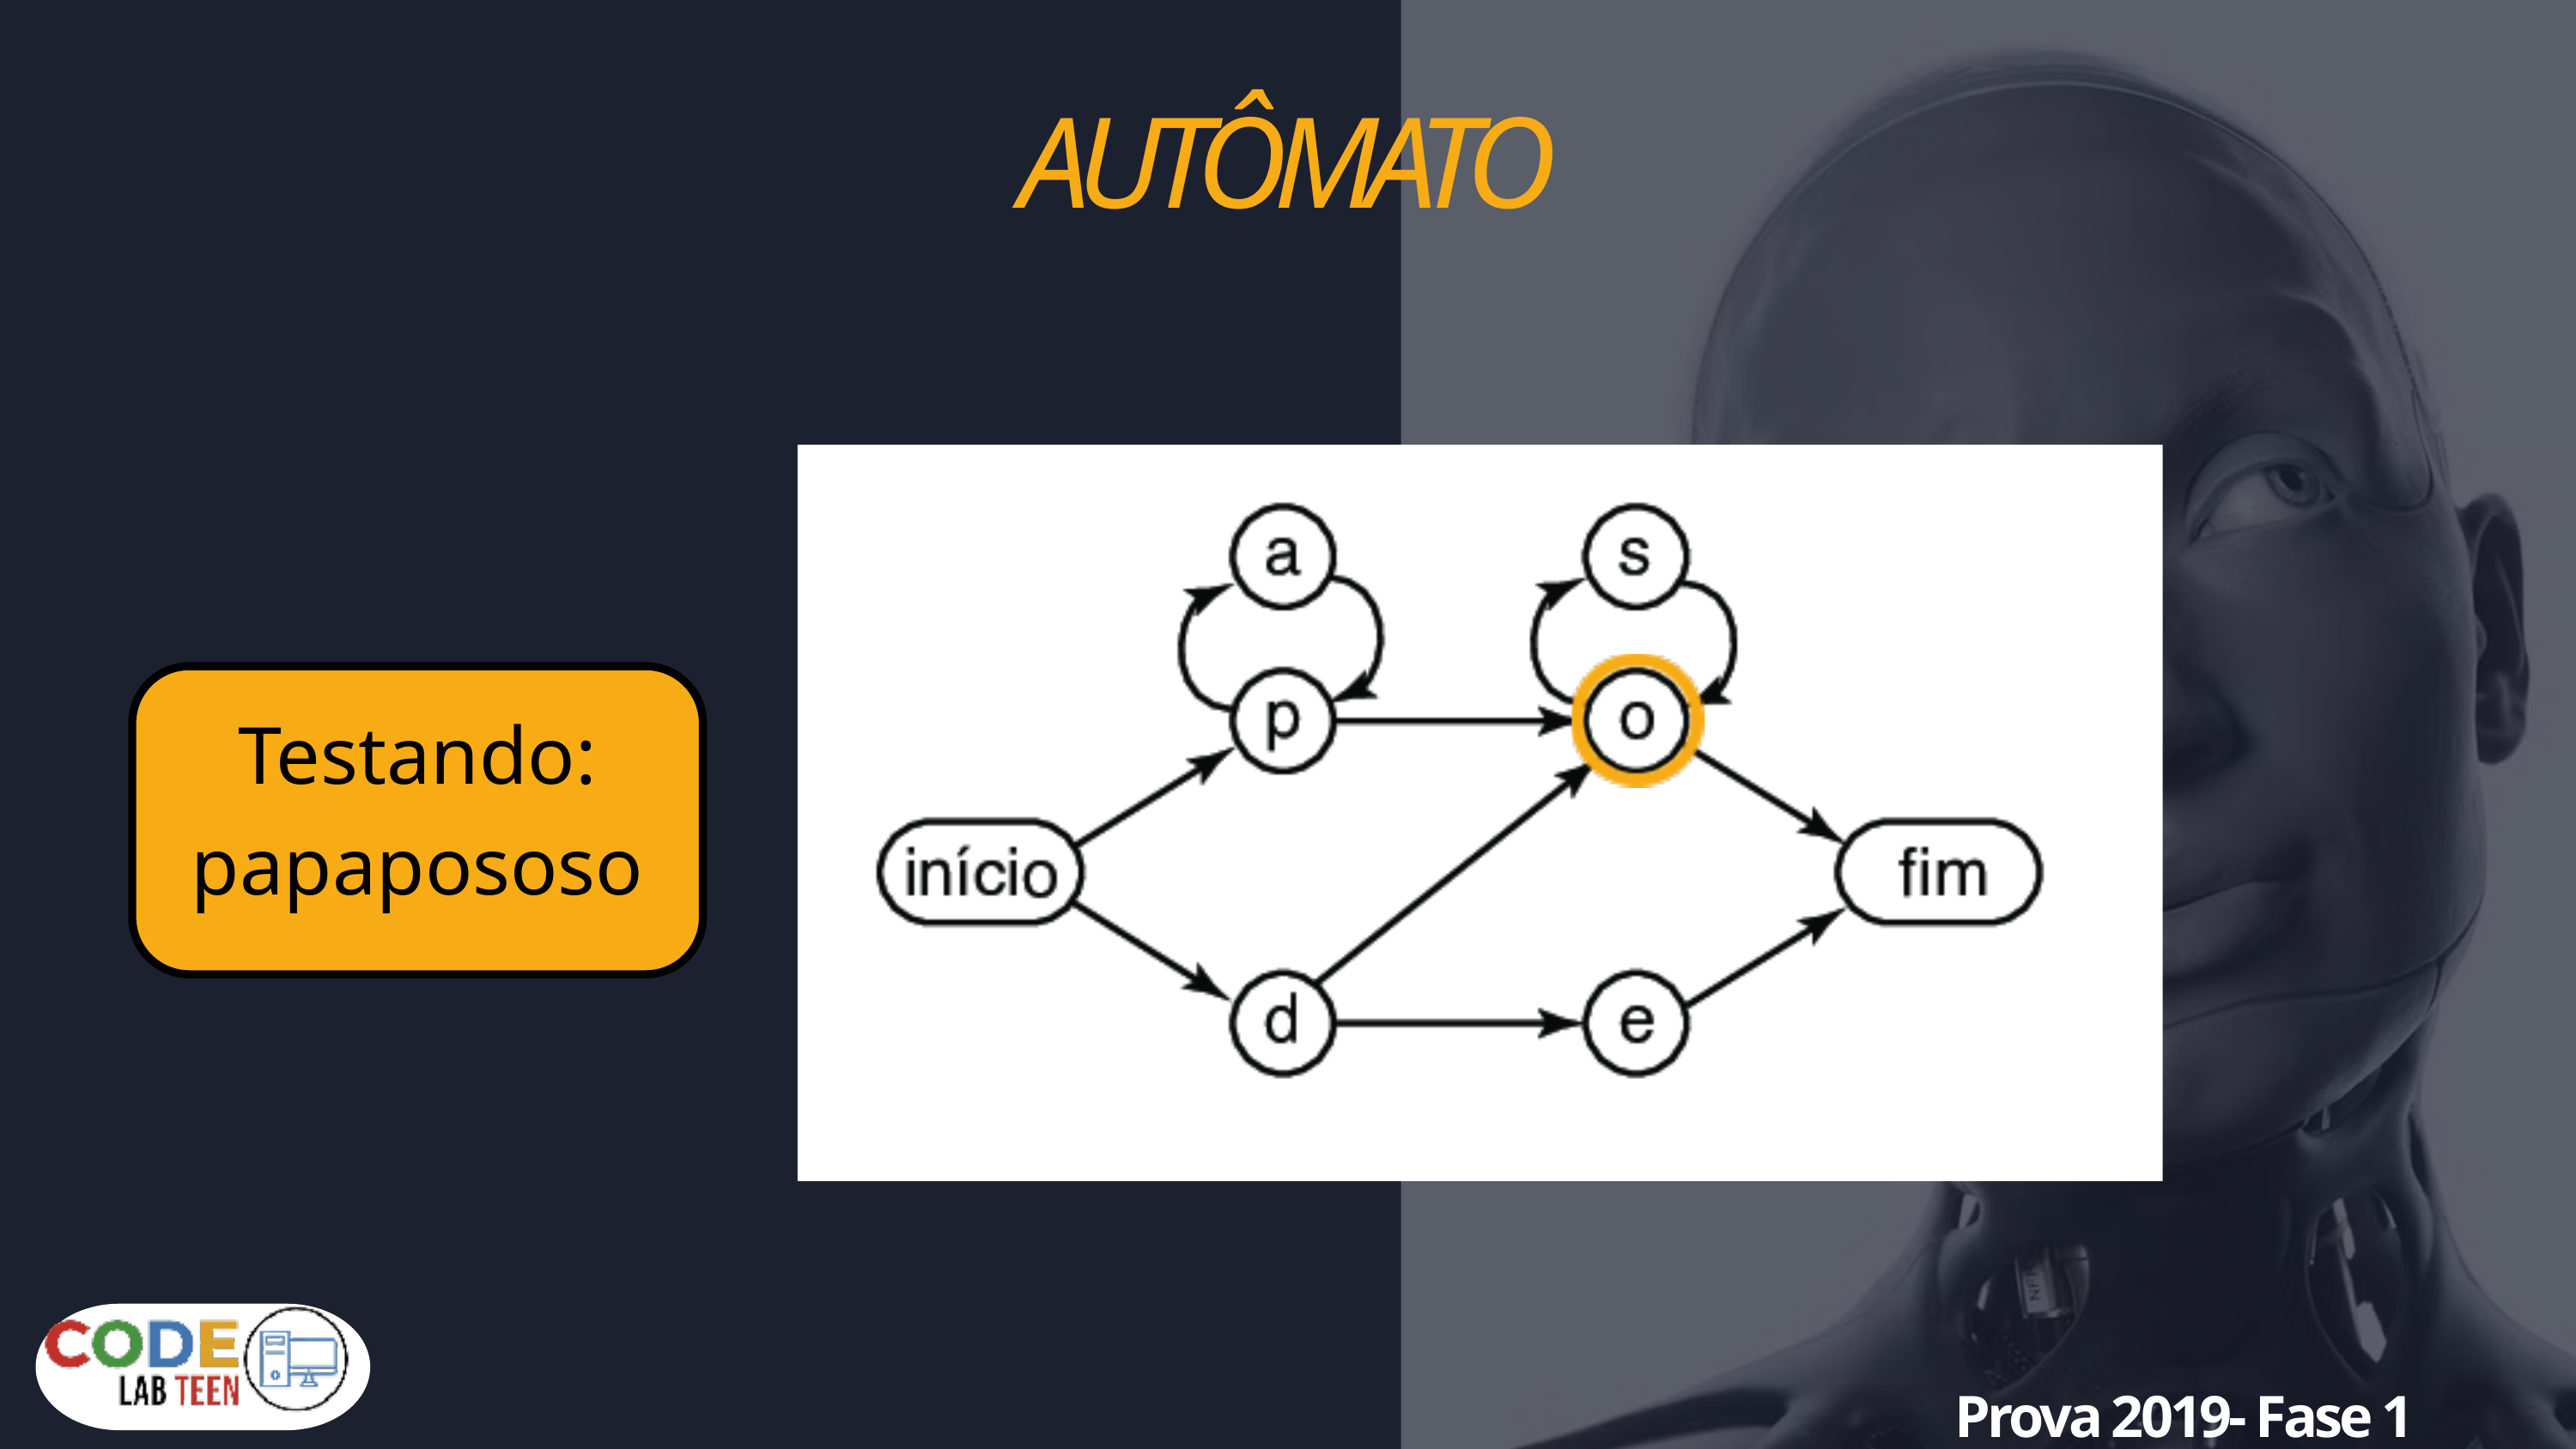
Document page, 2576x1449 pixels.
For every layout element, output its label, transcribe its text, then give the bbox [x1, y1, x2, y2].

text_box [131, 665, 703, 975]
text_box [8, 1284, 398, 1449]
text_box AUTÔMATO [173, 60, 1396, 233]
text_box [1400, 0, 2576, 1449]
text_box [797, 445, 1396, 1181]
